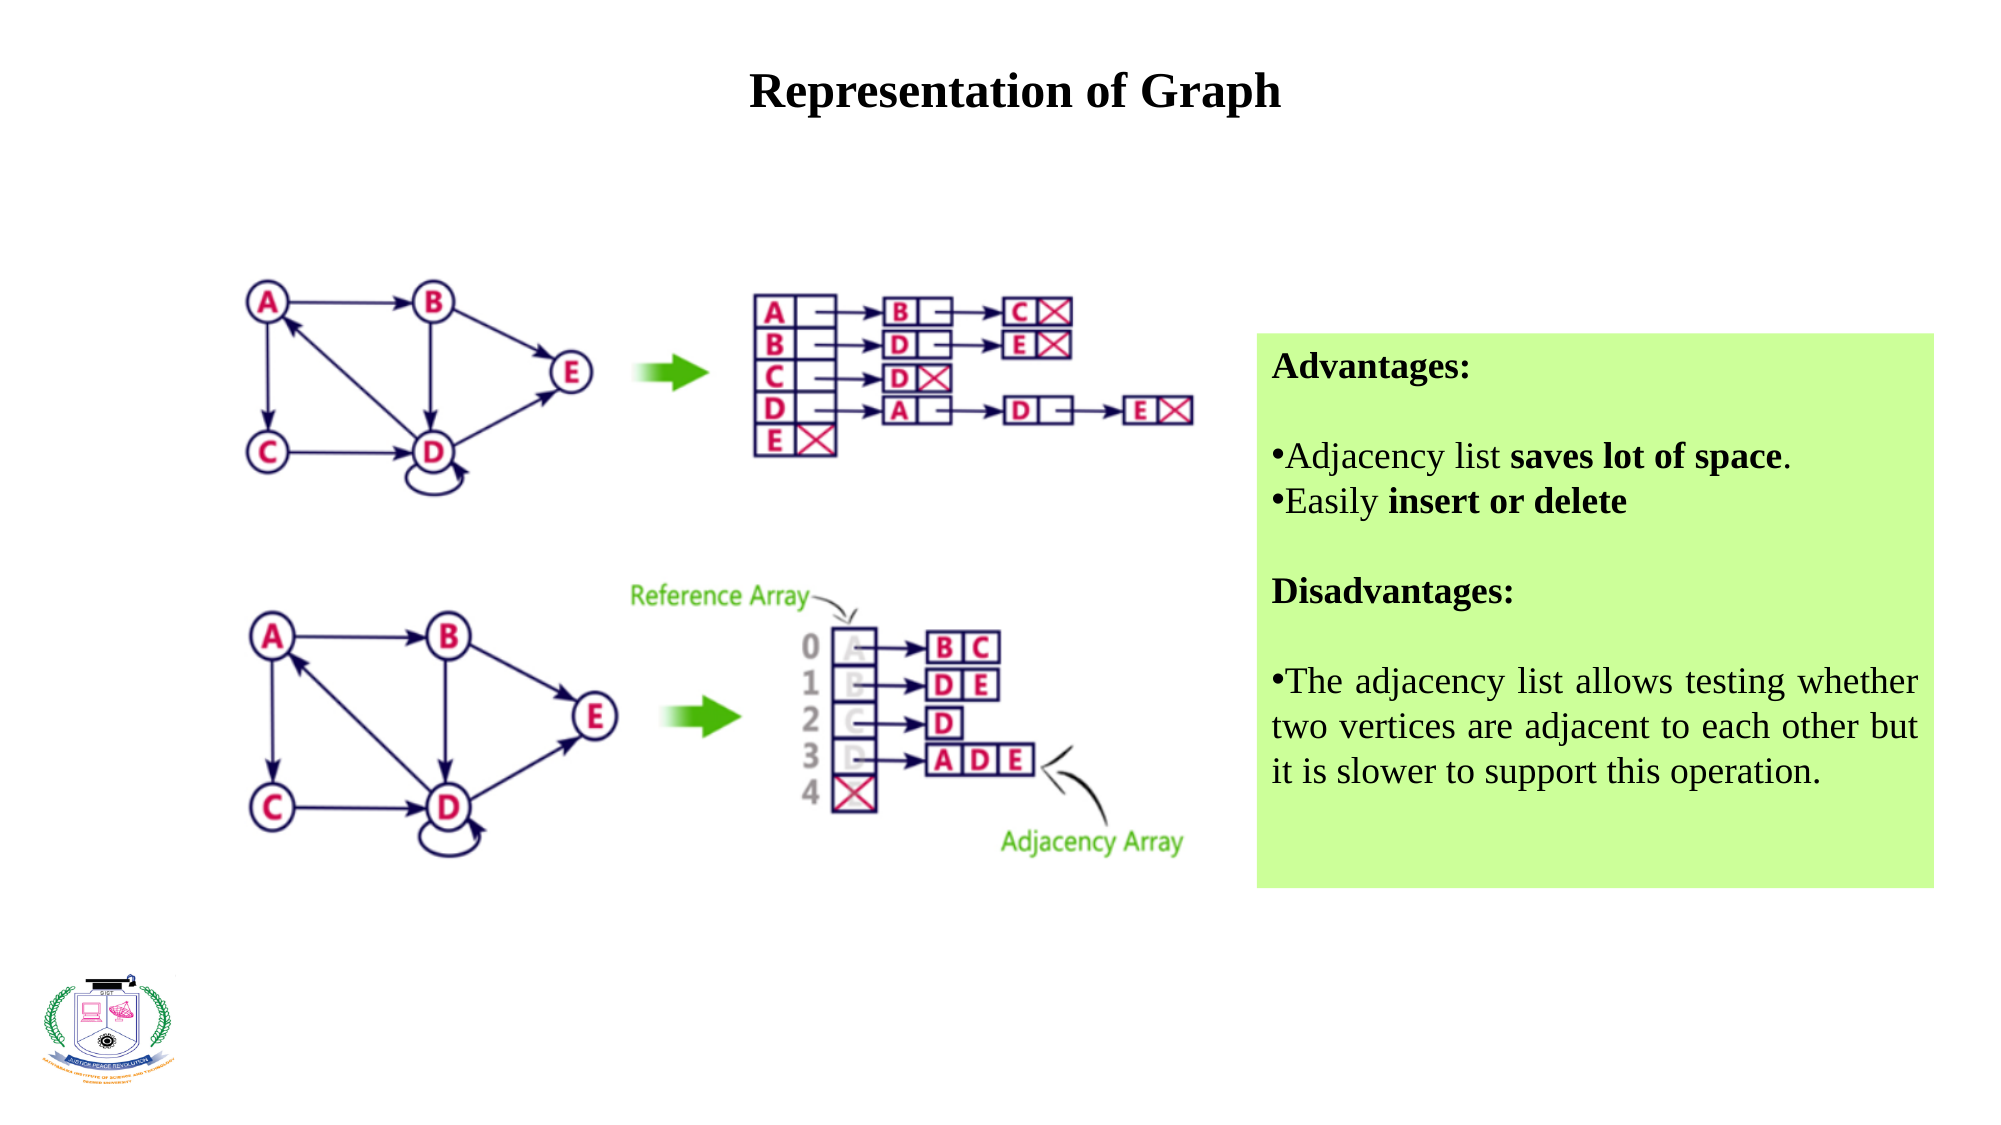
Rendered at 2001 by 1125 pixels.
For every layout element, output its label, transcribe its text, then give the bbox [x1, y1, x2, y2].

picture [222, 237, 1202, 515]
text_box Advantages: Adjacency list saves lot of space. Easily insert or delete Disadvantages: The adjacency list allows testing whether two vertices are adjacent to each other but it is slower to support this operation. [1256, 333, 1934, 889]
picture [215, 568, 1208, 887]
picture [32, 971, 176, 1088]
text_box Representation of Graph [175, 49, 1856, 125]
